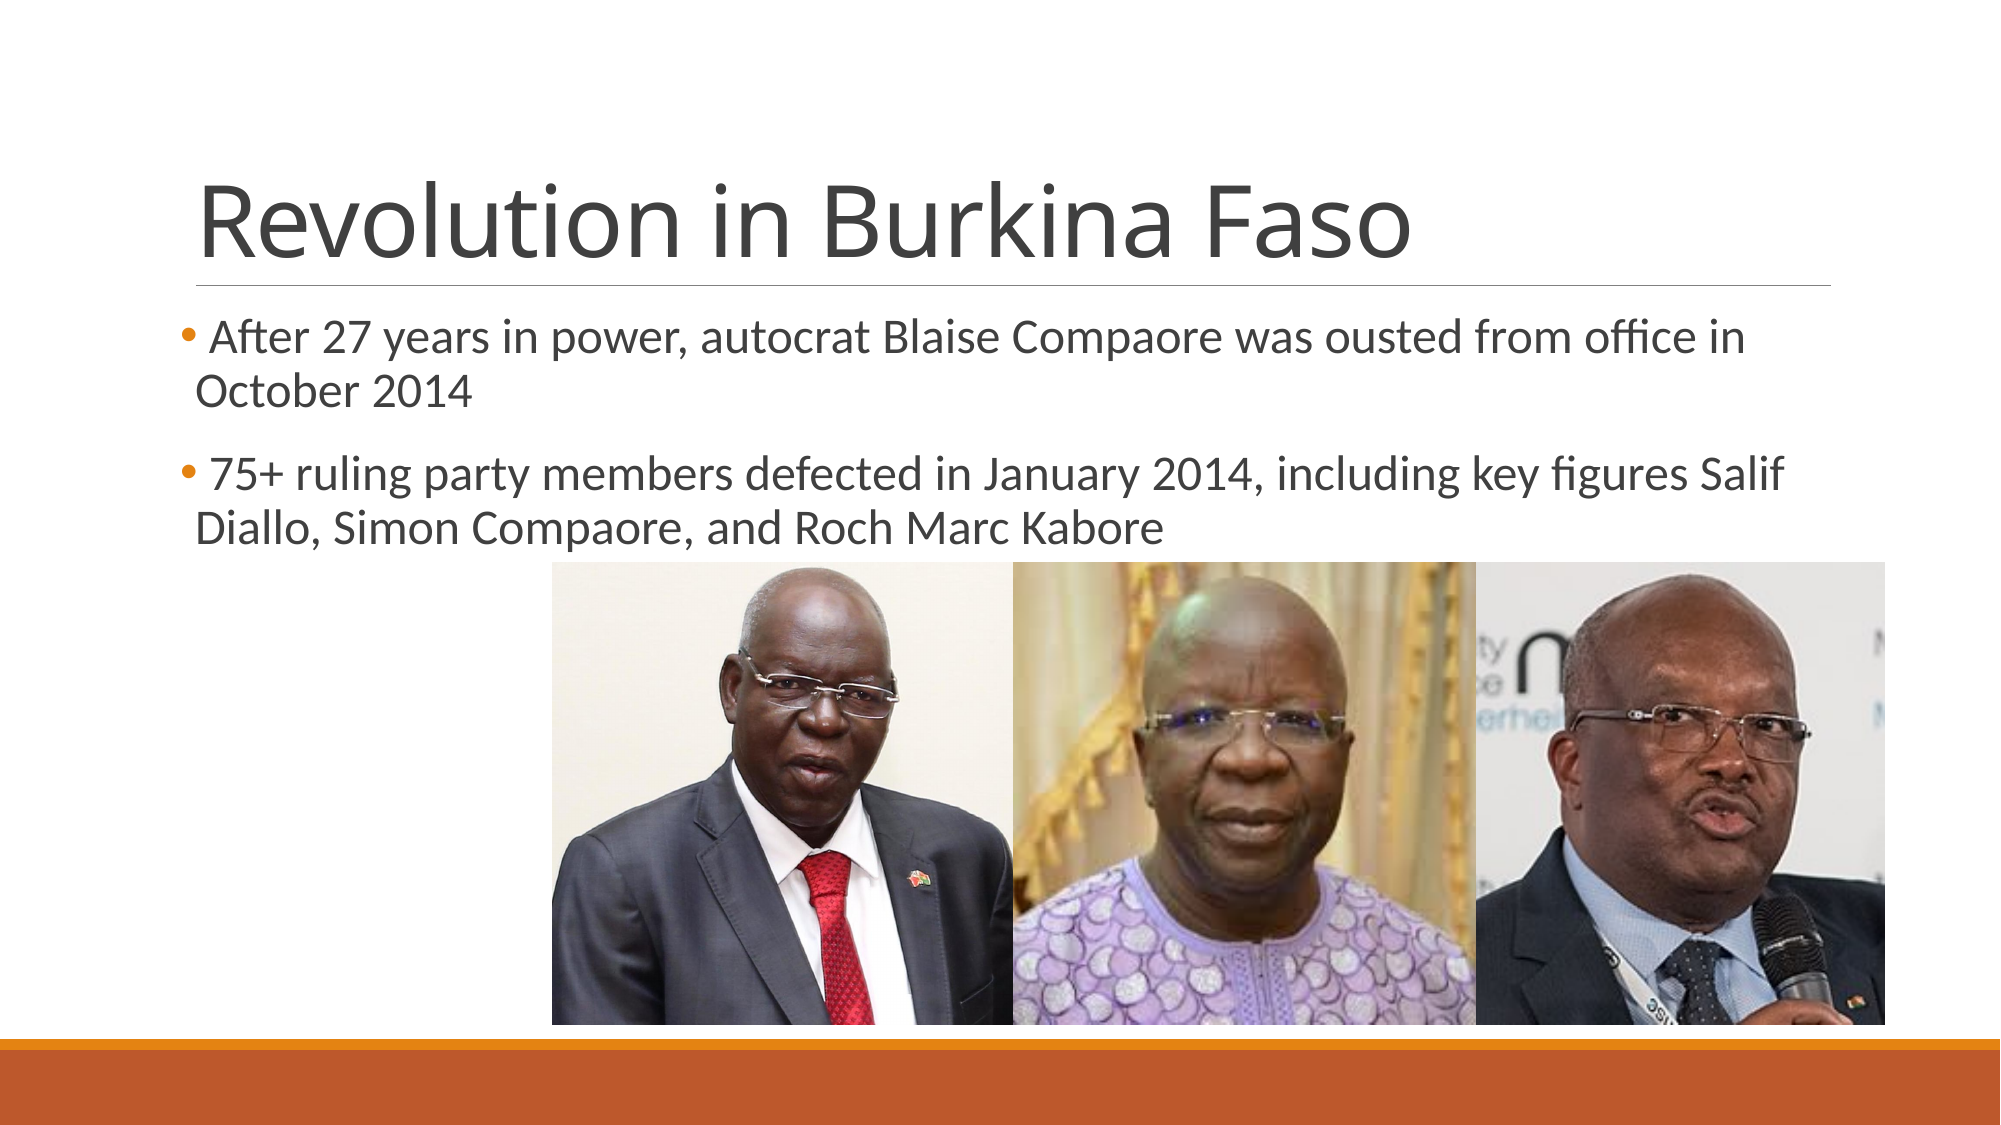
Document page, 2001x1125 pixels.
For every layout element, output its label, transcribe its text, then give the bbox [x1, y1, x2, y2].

list After 27 years in power, autocrat Blaise Compaore was ousted from office in October 2014 75+ ruling party members defected in January 2014, including key figures Salif Diallo, Simon Compaore, and Roch Marc Kabore [180, 302, 1830, 963]
title Revolution in Burkina Faso [180, 47, 1830, 285]
picture [551, 561, 1886, 1026]
